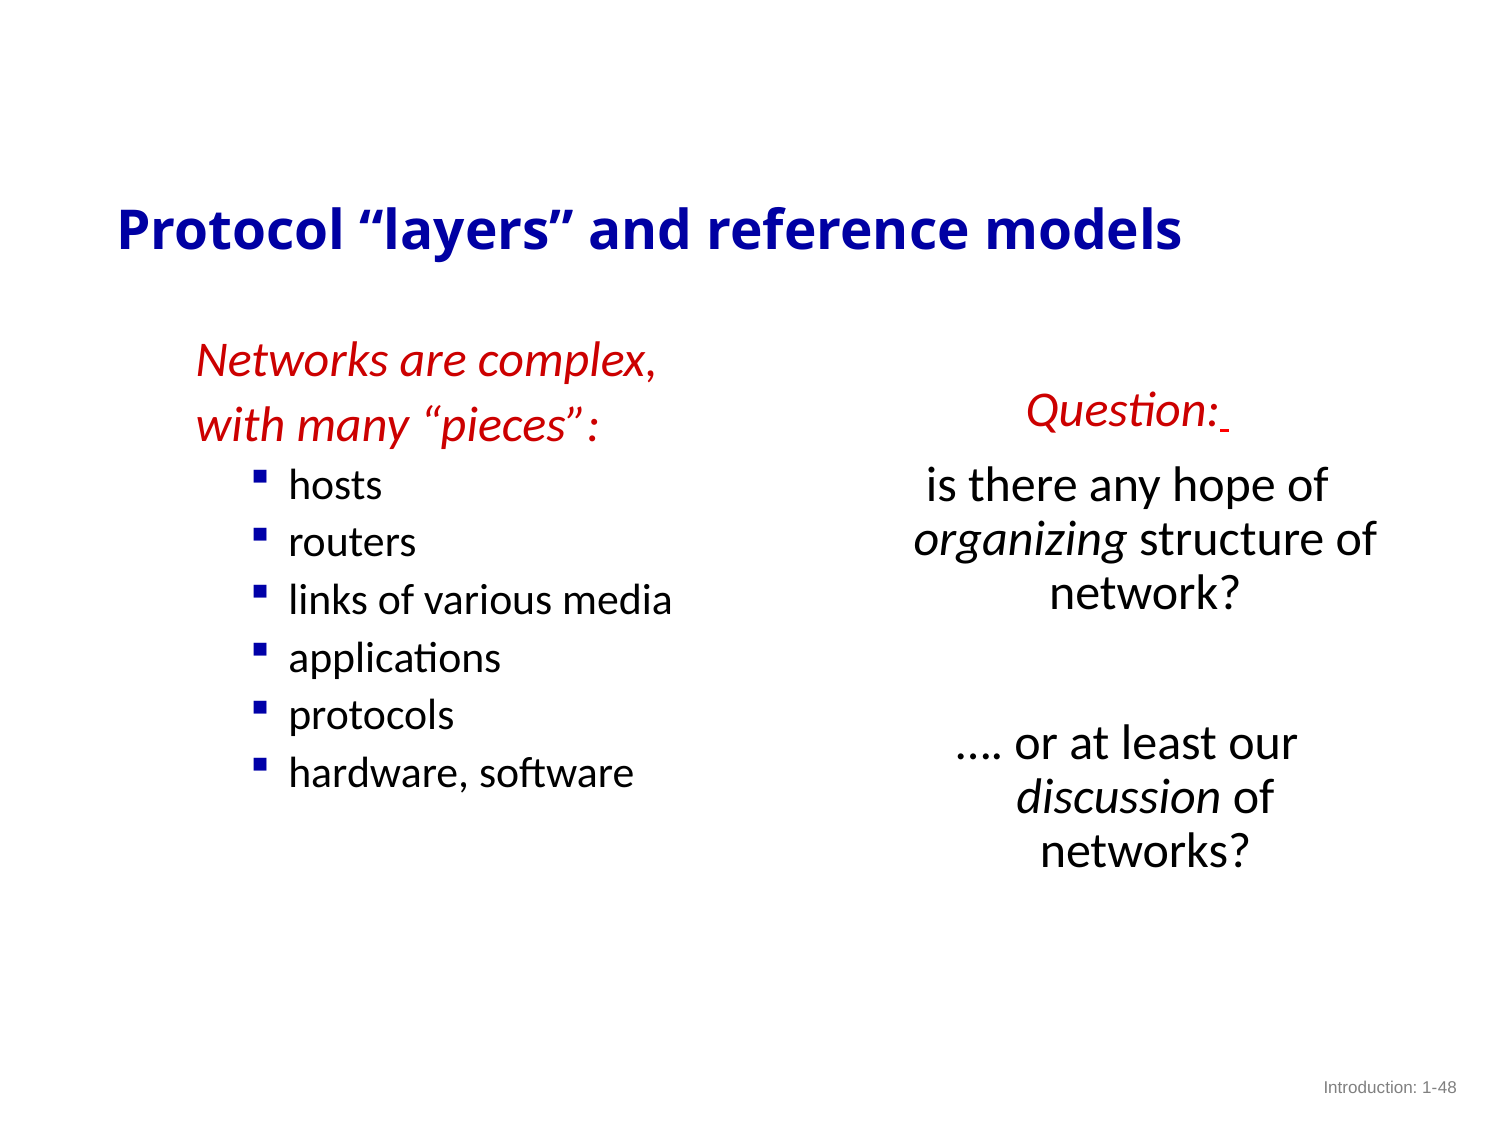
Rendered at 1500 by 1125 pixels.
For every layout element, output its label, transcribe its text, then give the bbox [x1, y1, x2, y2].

text_box Question: is there any hope of organizing structure of network? …. or at least our discussion of networks? [837, 377, 1396, 913]
slide_number Introduction: 1-48 [1134, 1056, 1472, 1117]
text_box Networks are complex, with many “pieces”: hosts routers links of various media applications protocols hardware, software [162, 334, 793, 956]
title Protocol “layers” and reference models [101, 176, 1396, 287]
